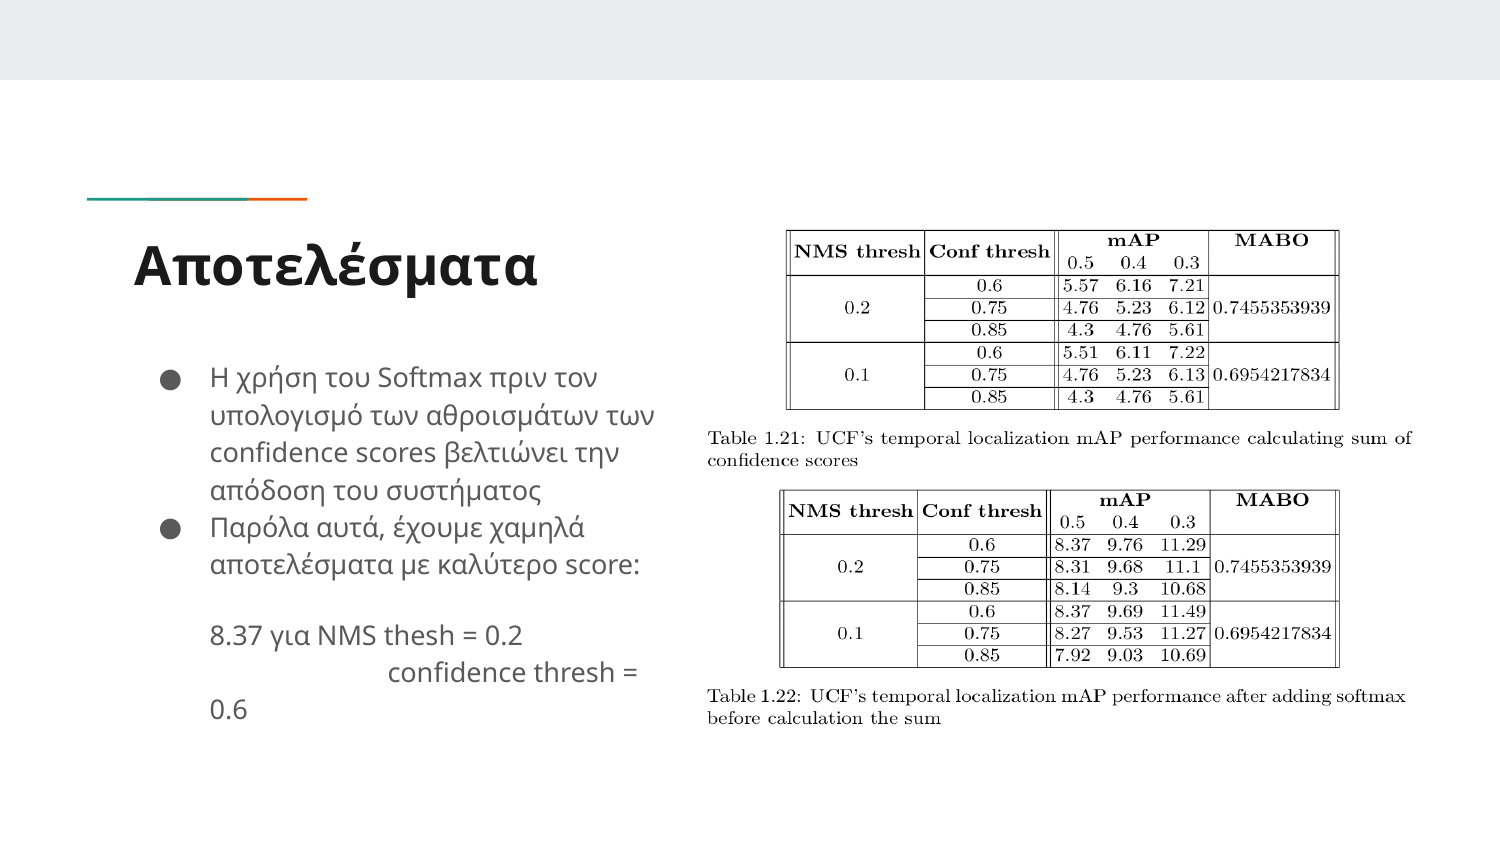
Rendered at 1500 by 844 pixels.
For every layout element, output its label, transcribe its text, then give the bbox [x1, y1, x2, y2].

list Η χρήση του Softmax πριν τον υπολογισμό των αθροισμάτων των confidence scores βελτιώνει την απόδοση του συστήματος Παρόλα αυτά, έχουμε χαμηλά αποτελέσματα με καλύτερο score: 8.37 για NMS thesh = 0.2 confidence thresh = 0.6 [119, 341, 685, 712]
title Αποτελέσματα [119, 216, 1381, 305]
picture [693, 222, 1417, 732]
